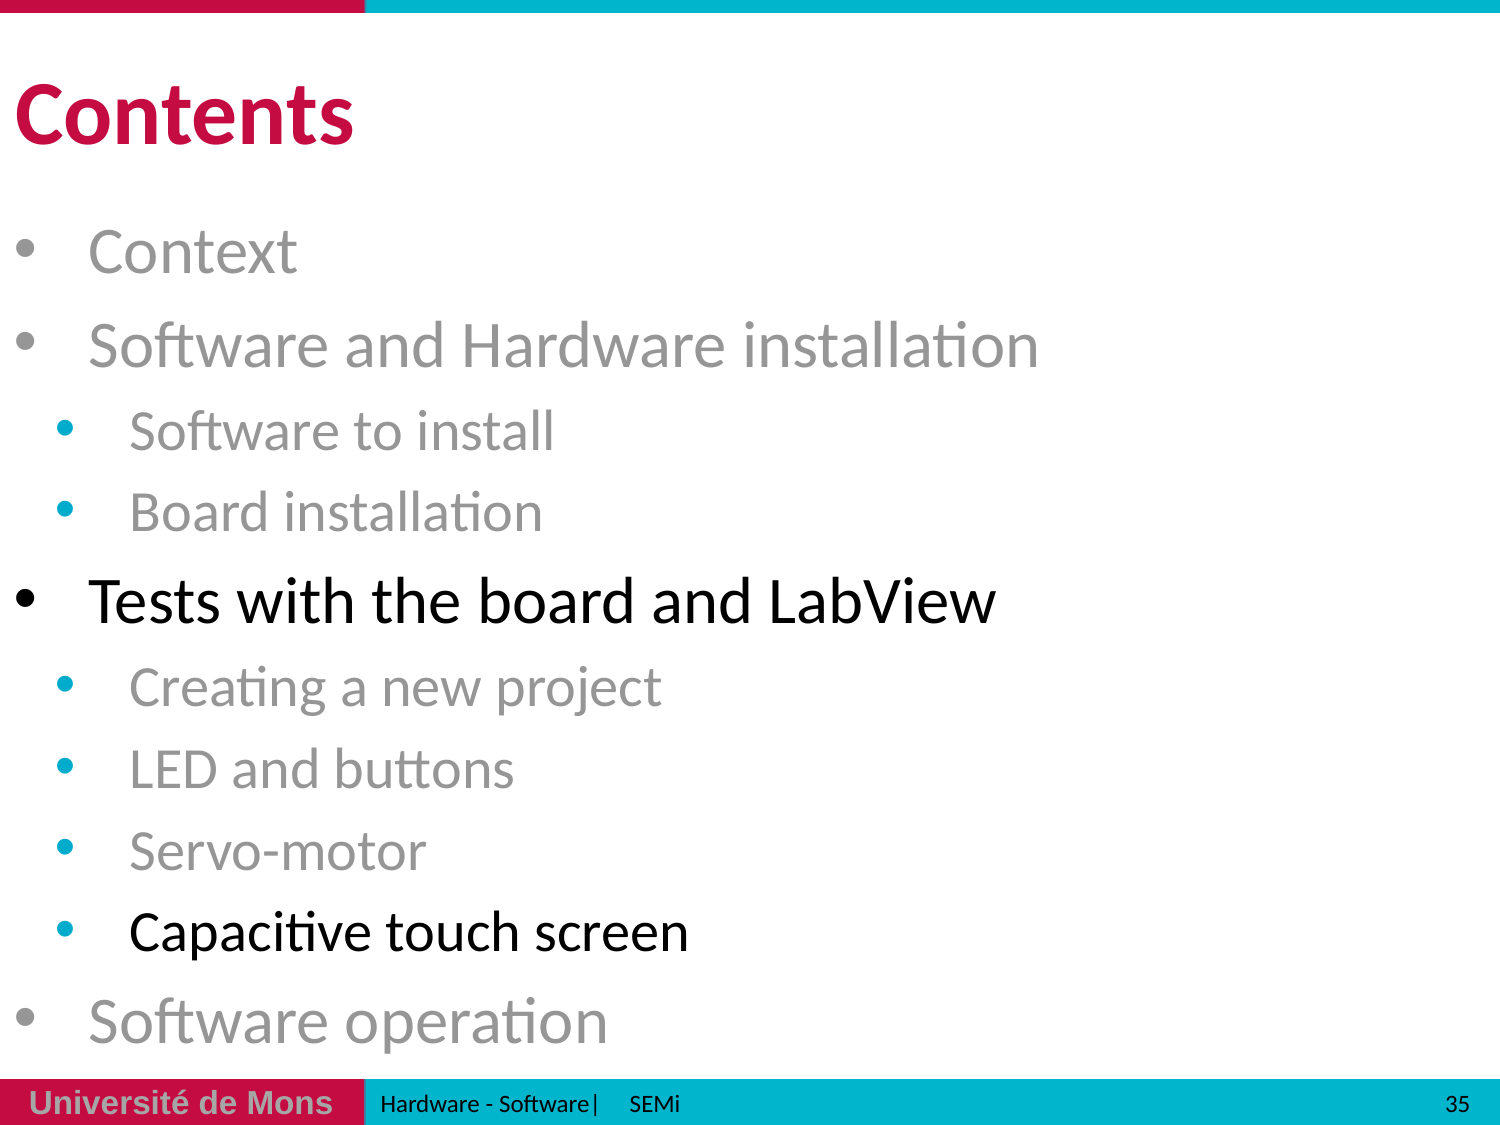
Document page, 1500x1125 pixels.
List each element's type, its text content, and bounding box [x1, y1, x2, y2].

picture [0, 1079, 365, 1125]
picture [0, 0, 1500, 13]
footer Hardware - Software| SEMi [365, 1079, 1416, 1125]
list Context Software and Hardware installation Software to install Board installation Tests with the board and LabView Creating a new project LED and buttons Servo-motor Capacitive touch screen Software operation [0, 199, 1500, 1076]
slide_number 35 [1416, 1079, 1500, 1125]
title Contents [0, 44, 1500, 179]
